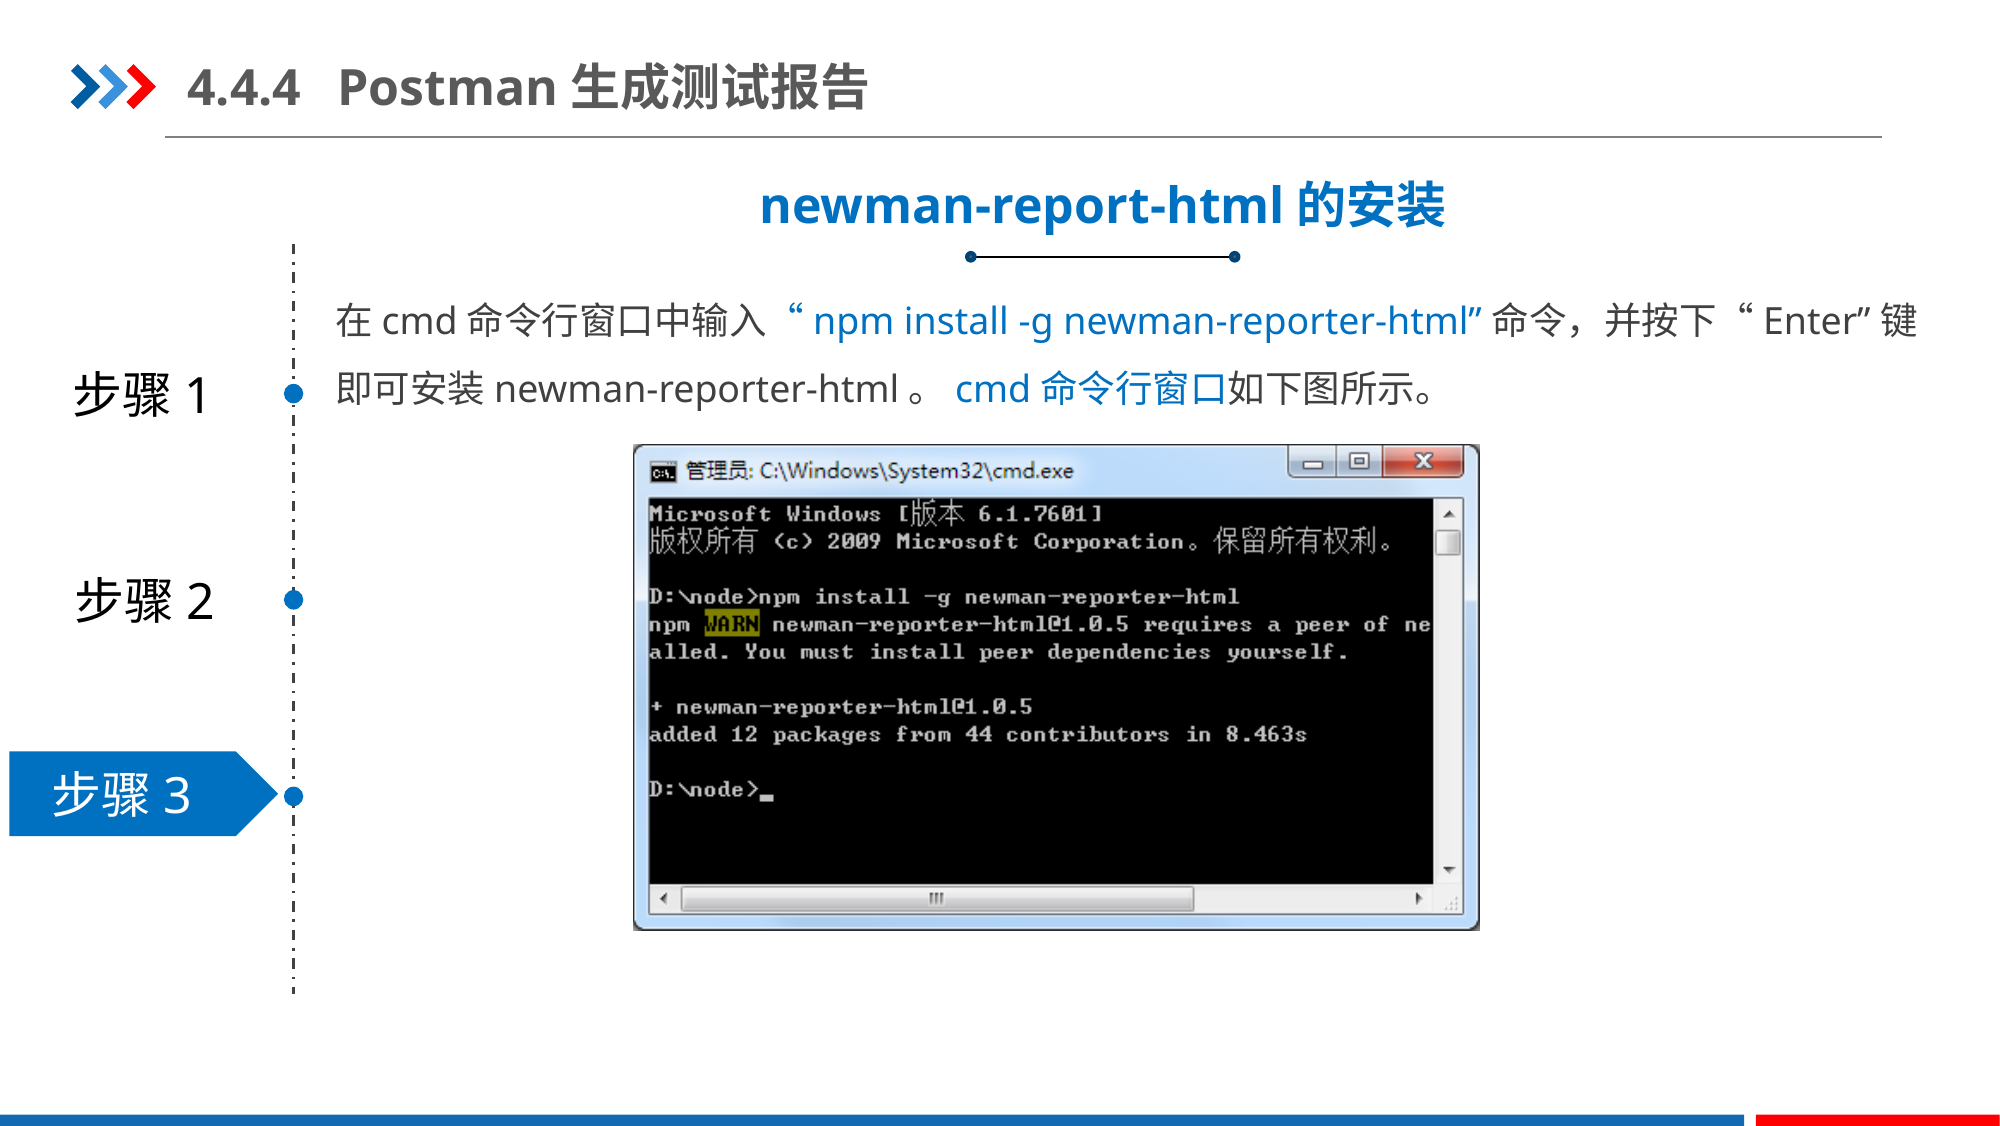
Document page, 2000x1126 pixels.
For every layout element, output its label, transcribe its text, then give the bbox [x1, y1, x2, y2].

text_box 4.4.4 Postman生成测试报告 [187, 43, 929, 127]
text_box [281, 589, 289, 611]
text_box [297, 588, 306, 612]
text_box [297, 785, 306, 808]
text_box [281, 382, 289, 405]
text_box 在cmd命令行窗口中输入“npm install -g newman-reporter-html”命令，并按下“Enter”键即可安装newman-reporter-html。cmd命令行窗口如下图所示。 [320, 267, 1949, 417]
text_box 步骤2 [11, 562, 279, 637]
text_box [966, 252, 1239, 261]
picture [633, 444, 1480, 931]
text_box 步骤1 [9, 355, 277, 431]
text_box [283, 785, 289, 808]
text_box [0, 751, 279, 837]
text_box newman-report-html的安装 [740, 165, 1467, 241]
text_box [297, 382, 306, 405]
